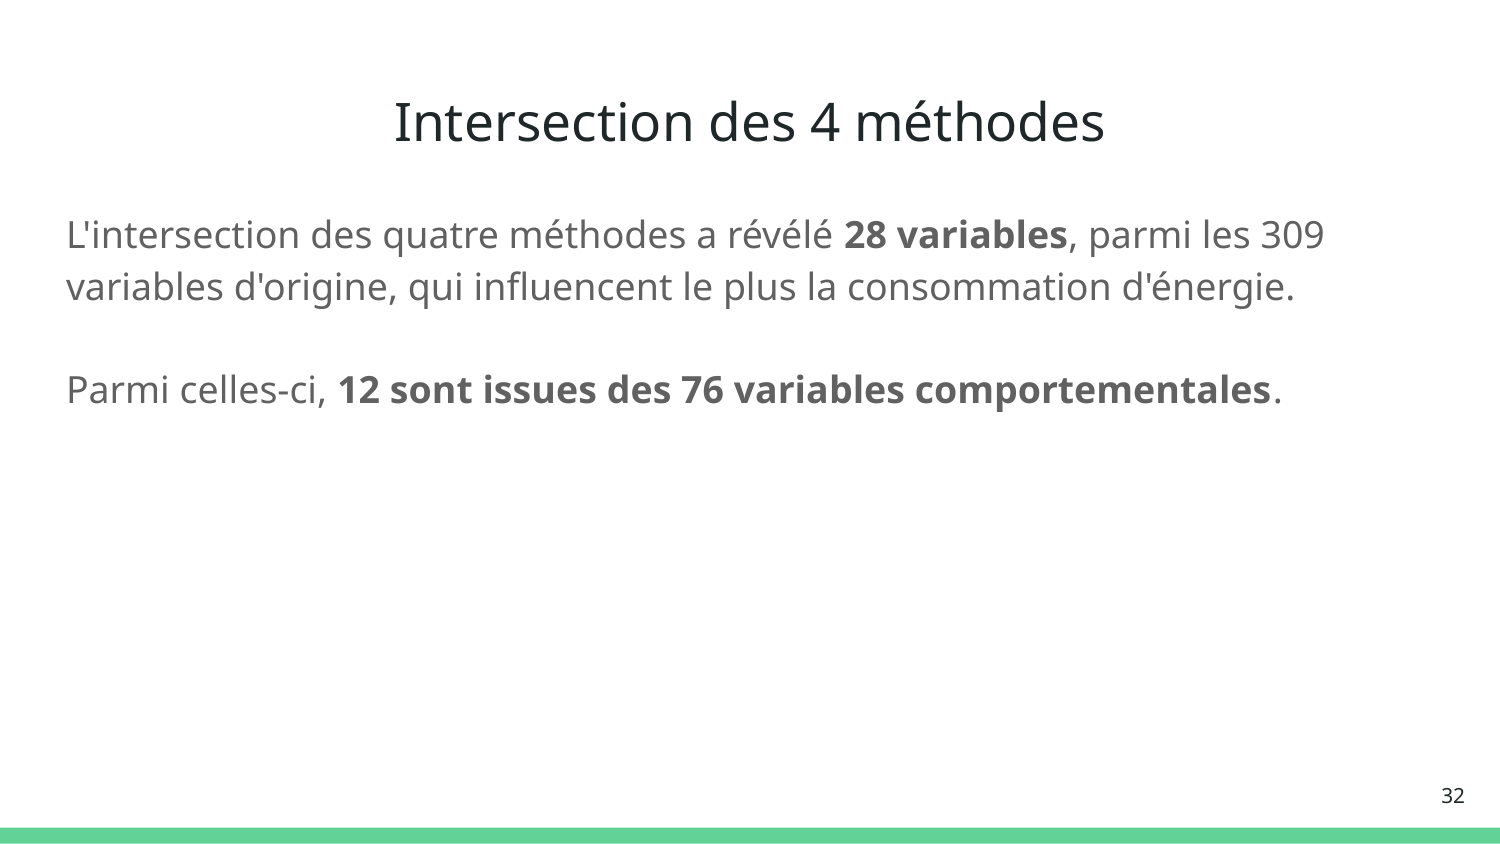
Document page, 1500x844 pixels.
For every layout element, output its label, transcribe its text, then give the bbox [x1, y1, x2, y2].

title Intersection des 4 méthodes [51, 72, 1449, 167]
slide_number ‹#› [1389, 764, 1480, 830]
list L'intersection des quatre méthodes a révélé 28 variables, parmi les 309 variables d'origine, qui influencent le plus la consommation d'énergie. Parmi celles-ci, 12 sont issues des 76 variables comportementales. [51, 189, 1449, 750]
